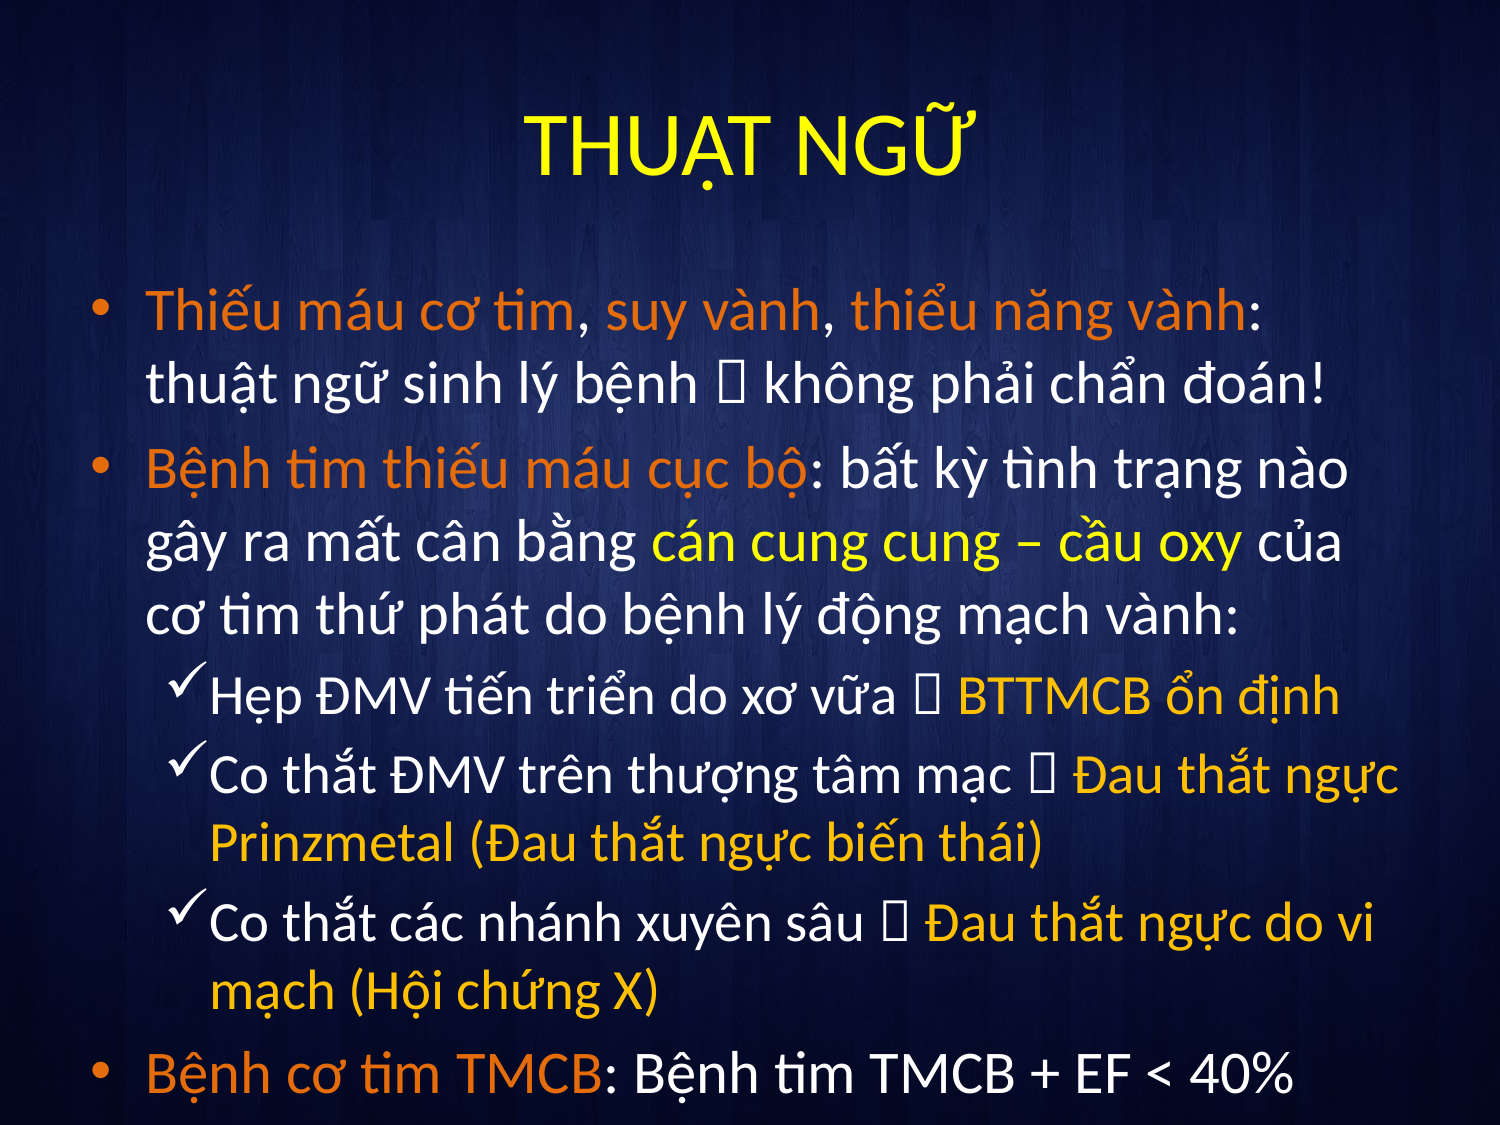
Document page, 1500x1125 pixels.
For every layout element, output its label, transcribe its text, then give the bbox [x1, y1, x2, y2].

title THUẬT NGỮ [75, 45, 1425, 233]
list Thiếu máu cơ tim, suy vành, thiểu năng vành: thuật ngữ sinh lý bệnh  không phải chẩn đoán! Bệnh tim thiếu máu cục bộ: bất kỳ tình trạng nào gây ra mất cân bằng cán cung cung – cầu oxy của cơ tim thứ phát do bệnh lý động mạch vành: Hẹp ĐMV tiến triển do xơ vữa  BTTMCB ổn định Co thắt ĐMV trên thượng tâm mạc  Đau thắt ngực Prinzmetal (Đau thắt ngực biến thái) Co thắt các nhánh xuyên sâu  Đau thắt ngực do vi mạch (Hội chứng X) Bệnh cơ tim TMCB: Bệnh tim TMCB + EF < 40% [75, 262, 1425, 1125]
picture [0, 0, 1500, 1125]
